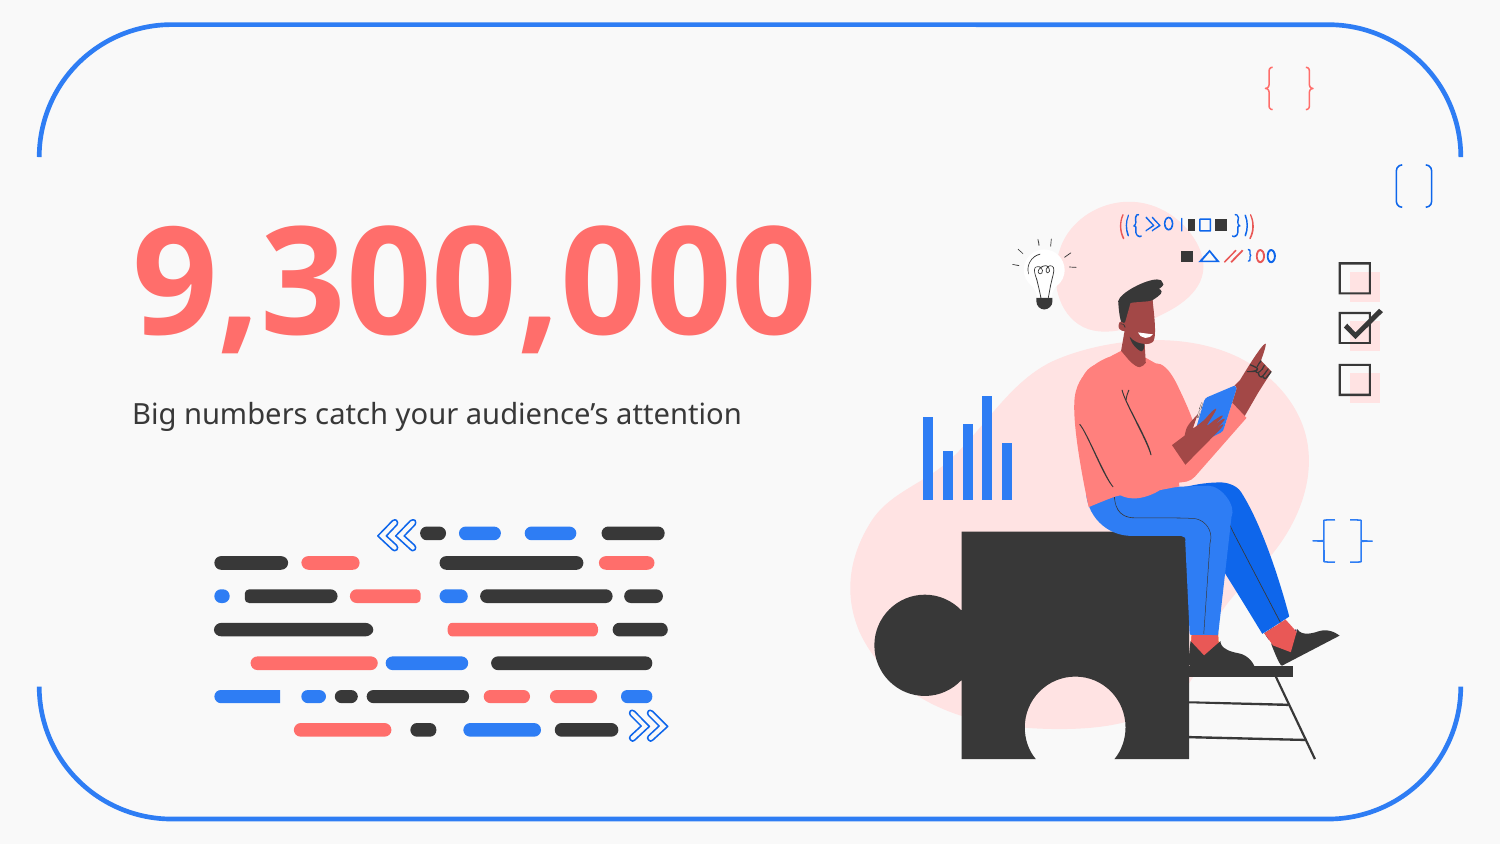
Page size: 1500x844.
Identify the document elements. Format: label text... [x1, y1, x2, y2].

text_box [922, 395, 1013, 500]
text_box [1118, 213, 1277, 264]
text_box [1265, 67, 1313, 110]
title 9,300,000 [116, 158, 934, 374]
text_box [843, 170, 1384, 760]
subtitle Big numbers catch your audience’s attention [116, 374, 838, 440]
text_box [1312, 519, 1373, 563]
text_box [213, 519, 669, 742]
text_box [1012, 238, 1077, 310]
